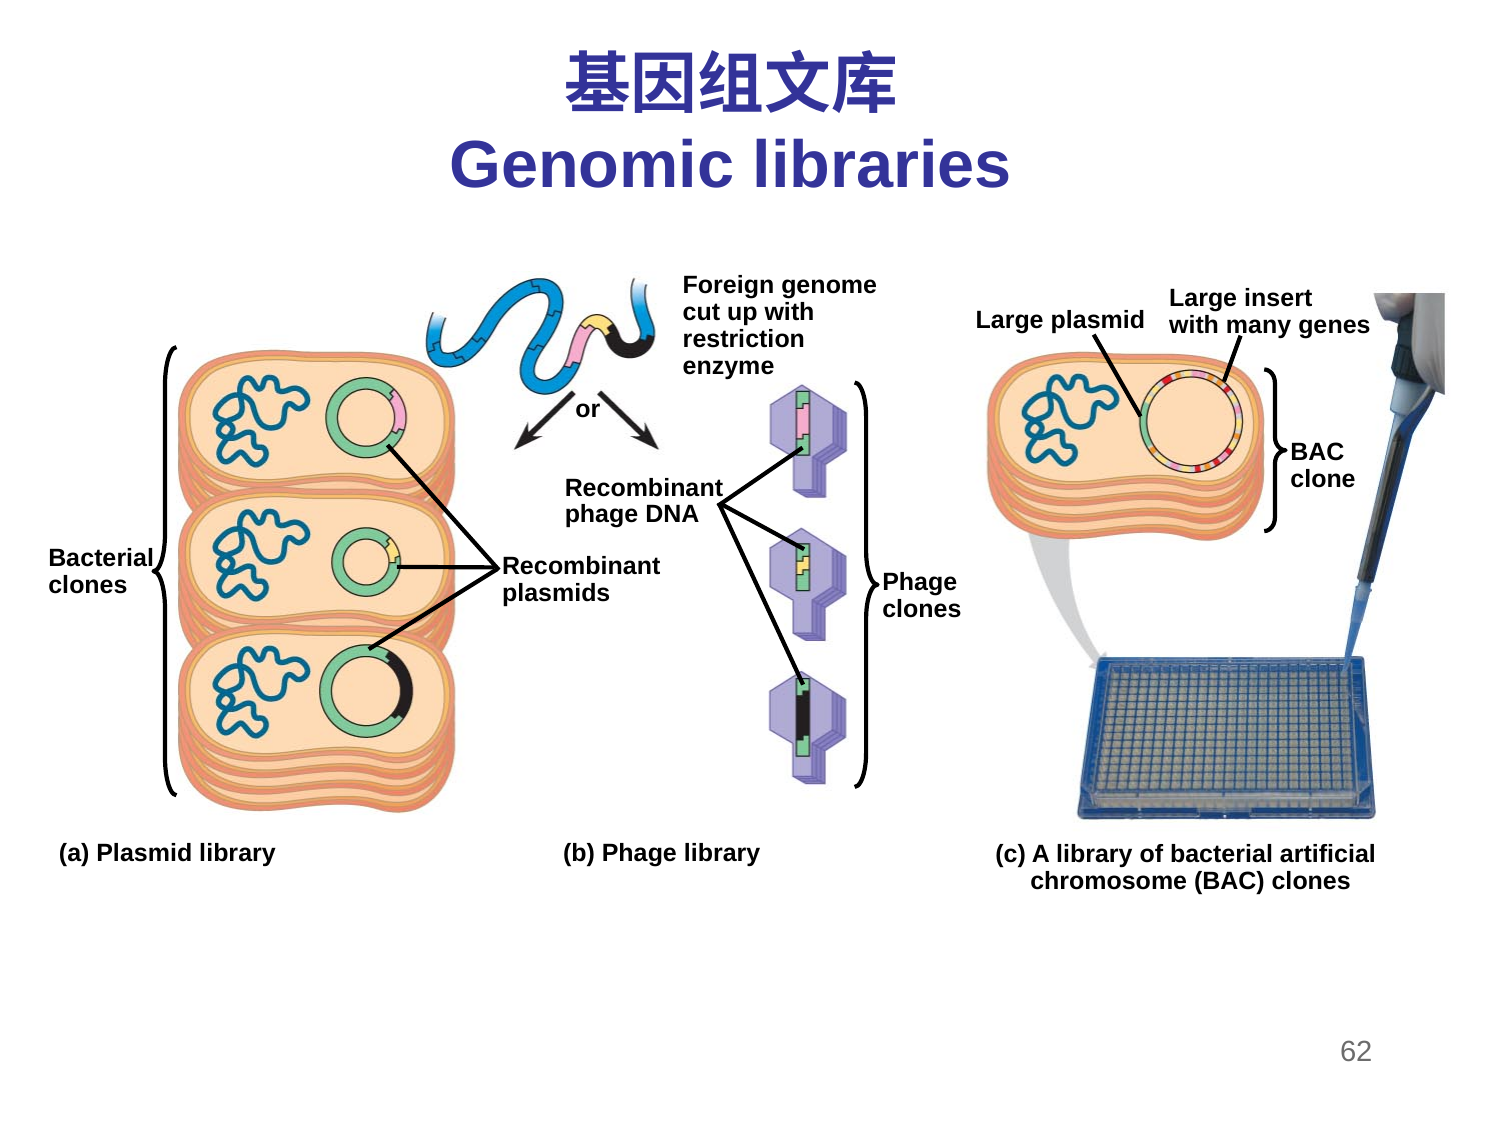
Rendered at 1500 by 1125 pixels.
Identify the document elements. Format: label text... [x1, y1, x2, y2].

text_box 基因组文库 Genomic libraries [434, 33, 1028, 209]
picture [48, 270, 1452, 901]
slide_number 62 [1074, 1025, 1388, 1100]
